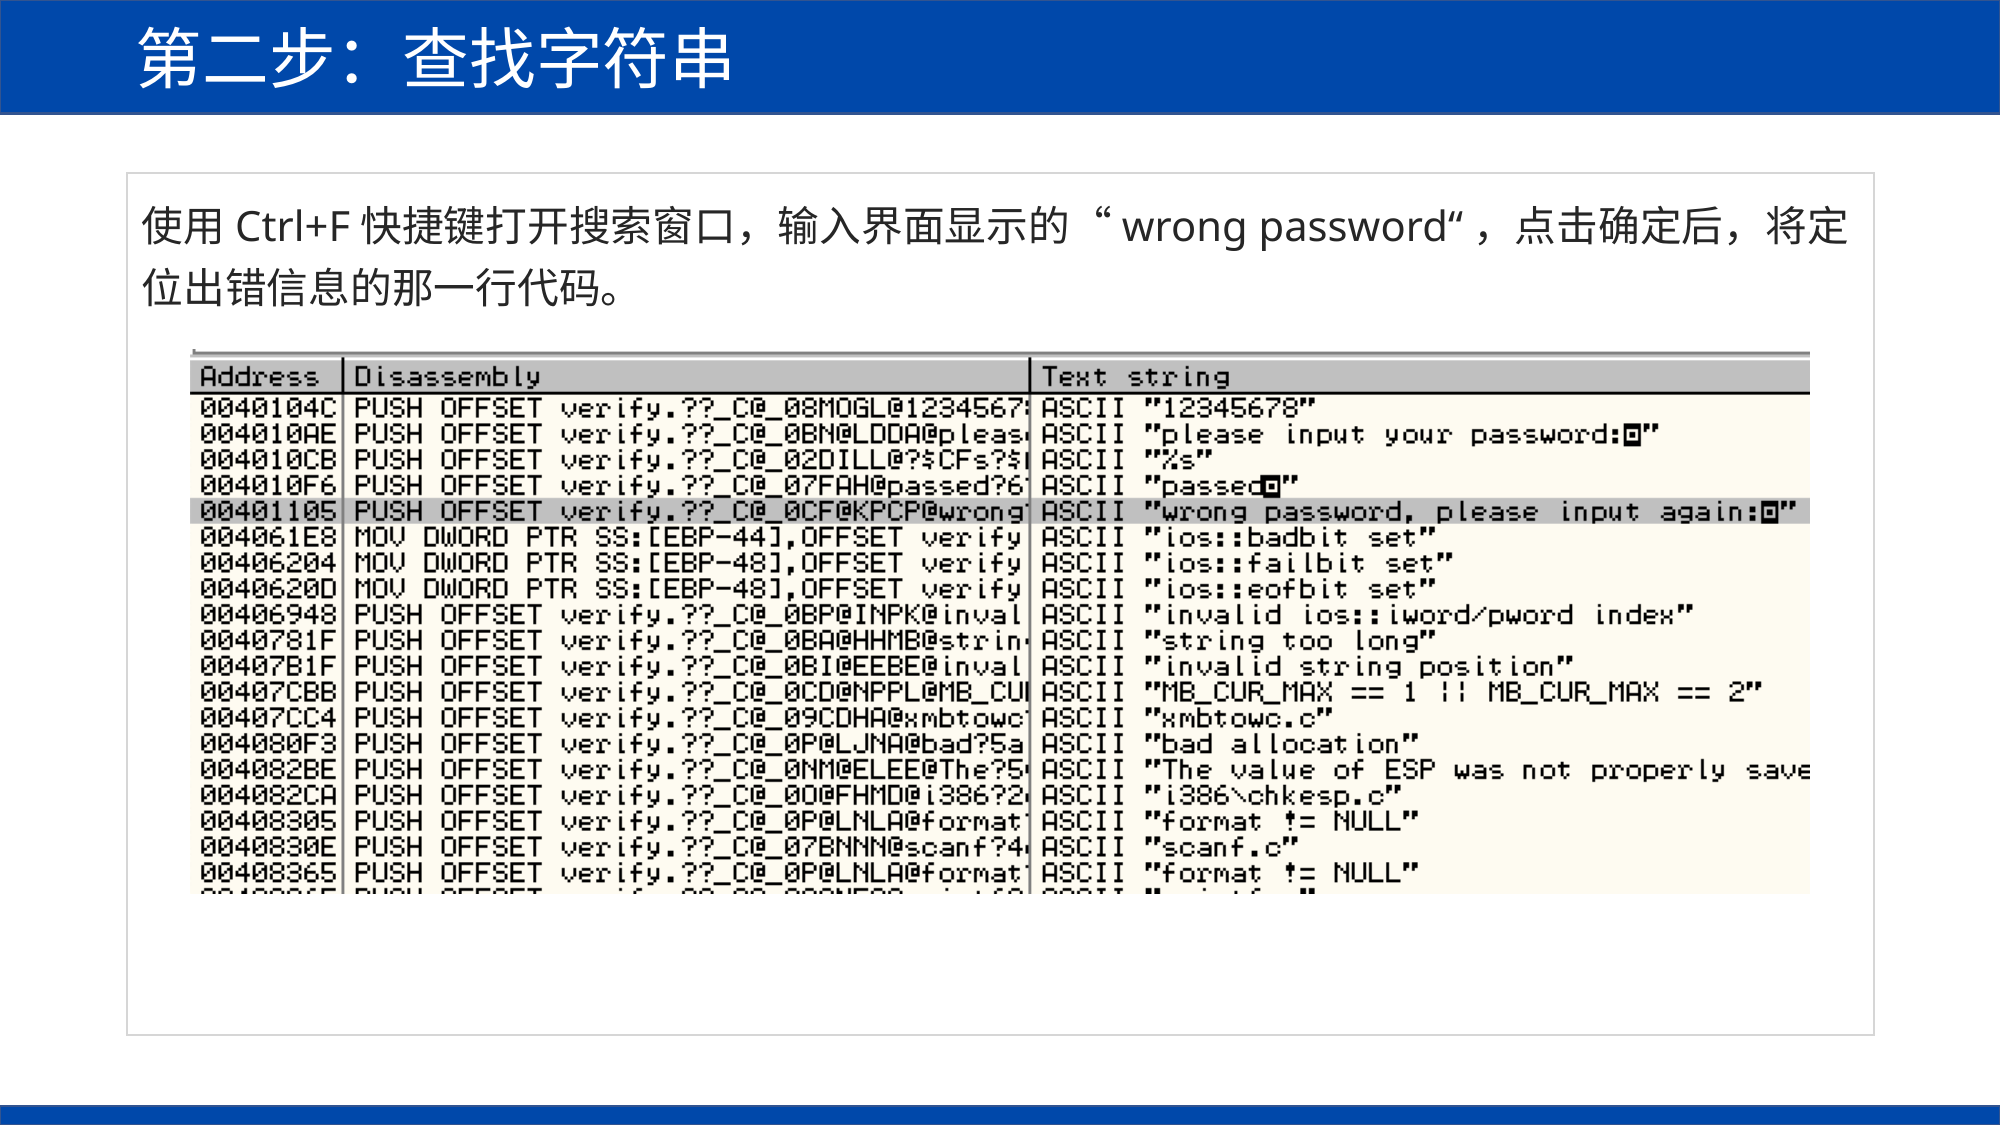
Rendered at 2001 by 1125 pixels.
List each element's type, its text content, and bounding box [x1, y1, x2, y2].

text_box [0, 1105, 2000, 1125]
picture [190, 349, 1810, 894]
text_box 第二步：查找字符串 [0, 0, 2000, 115]
text_box 使用Ctrl+F快捷键打开搜索窗口，输入界面显示的“wrong password“，点击确定后，将定位出错信息的那一行代码。 [126, 179, 1875, 320]
text_box [126, 172, 1875, 179]
text_box [126, 320, 1875, 1036]
